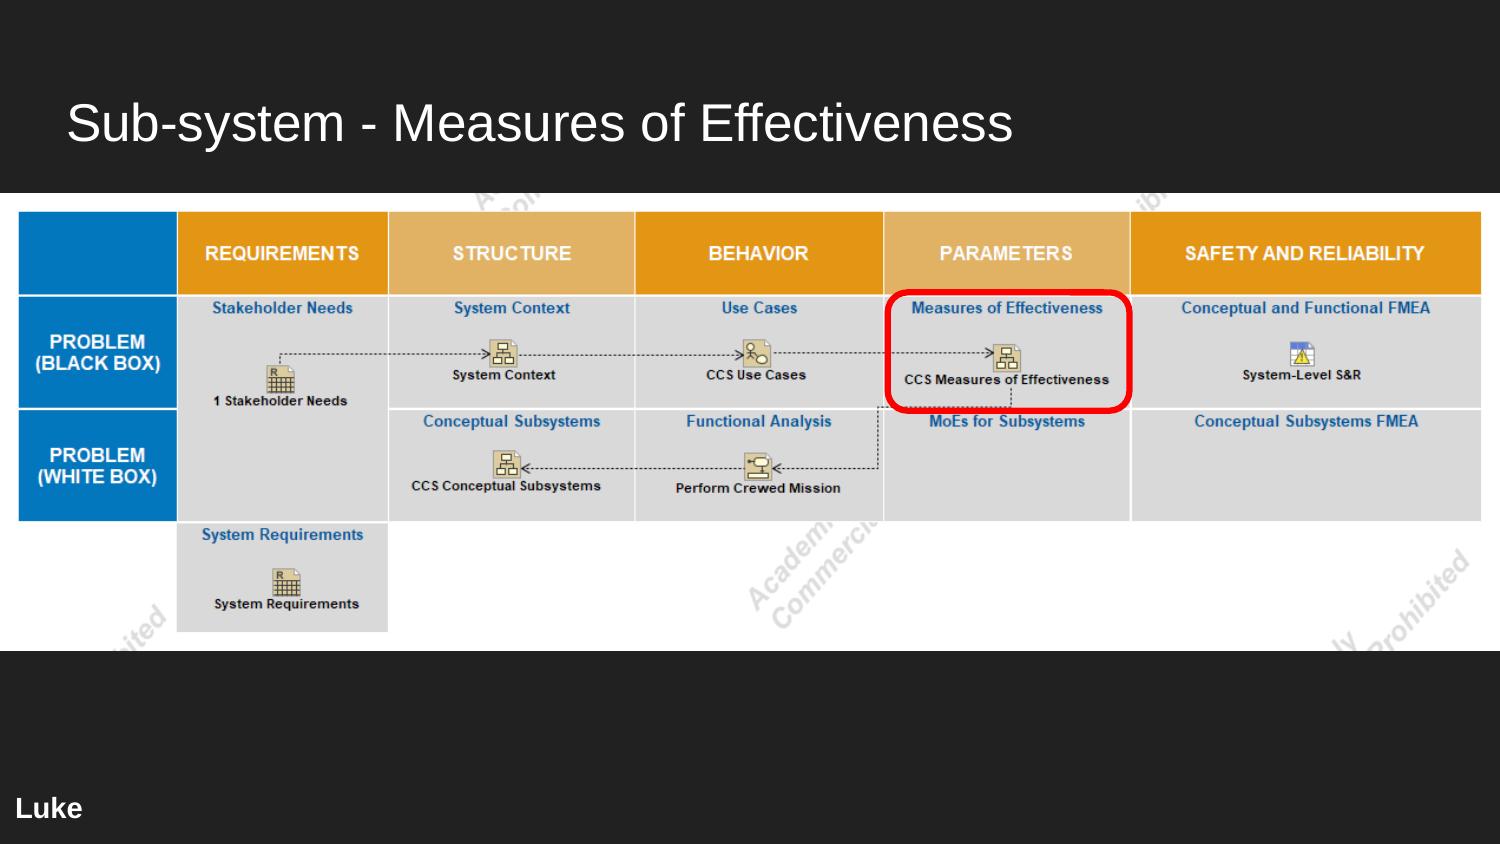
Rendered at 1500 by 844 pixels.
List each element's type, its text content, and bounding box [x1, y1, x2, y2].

text_box Luke [0, 774, 130, 844]
picture [0, 192, 1500, 651]
title Sub-system - Measures of Effectiveness [51, 72, 1449, 167]
